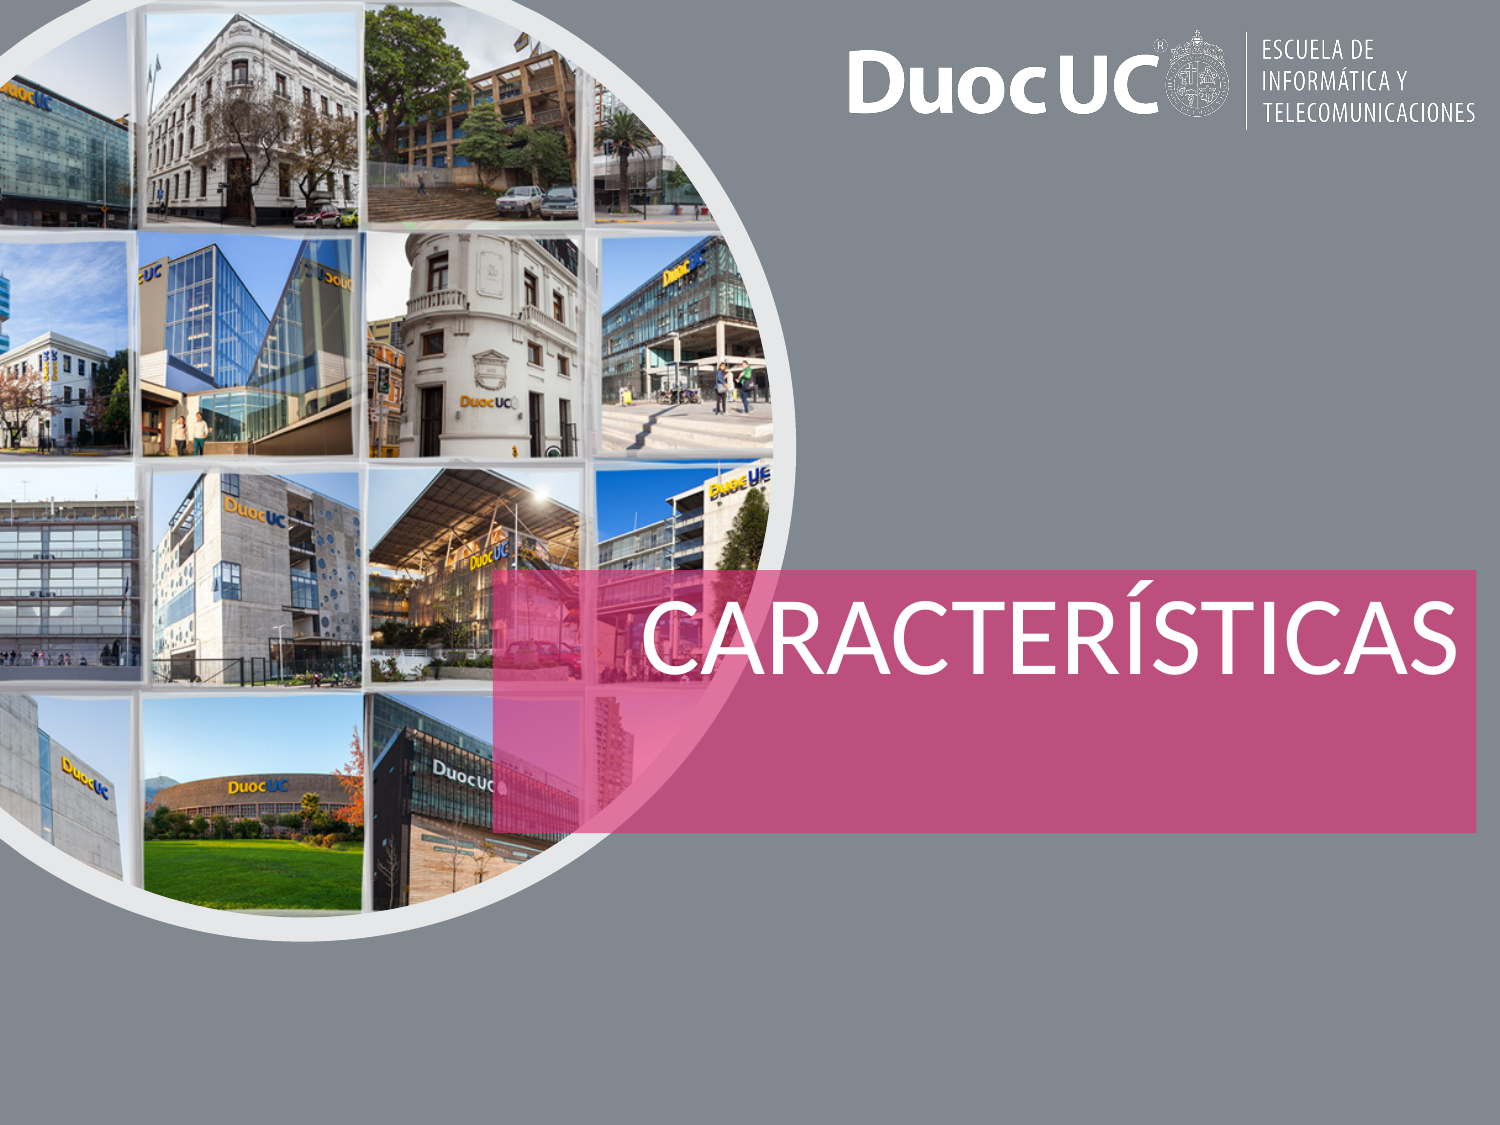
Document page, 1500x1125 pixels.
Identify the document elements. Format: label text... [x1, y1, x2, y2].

picture [849, 30, 1475, 130]
picture [0, 0, 774, 918]
title CARACTERÍSTICAS [492, 570, 1477, 834]
